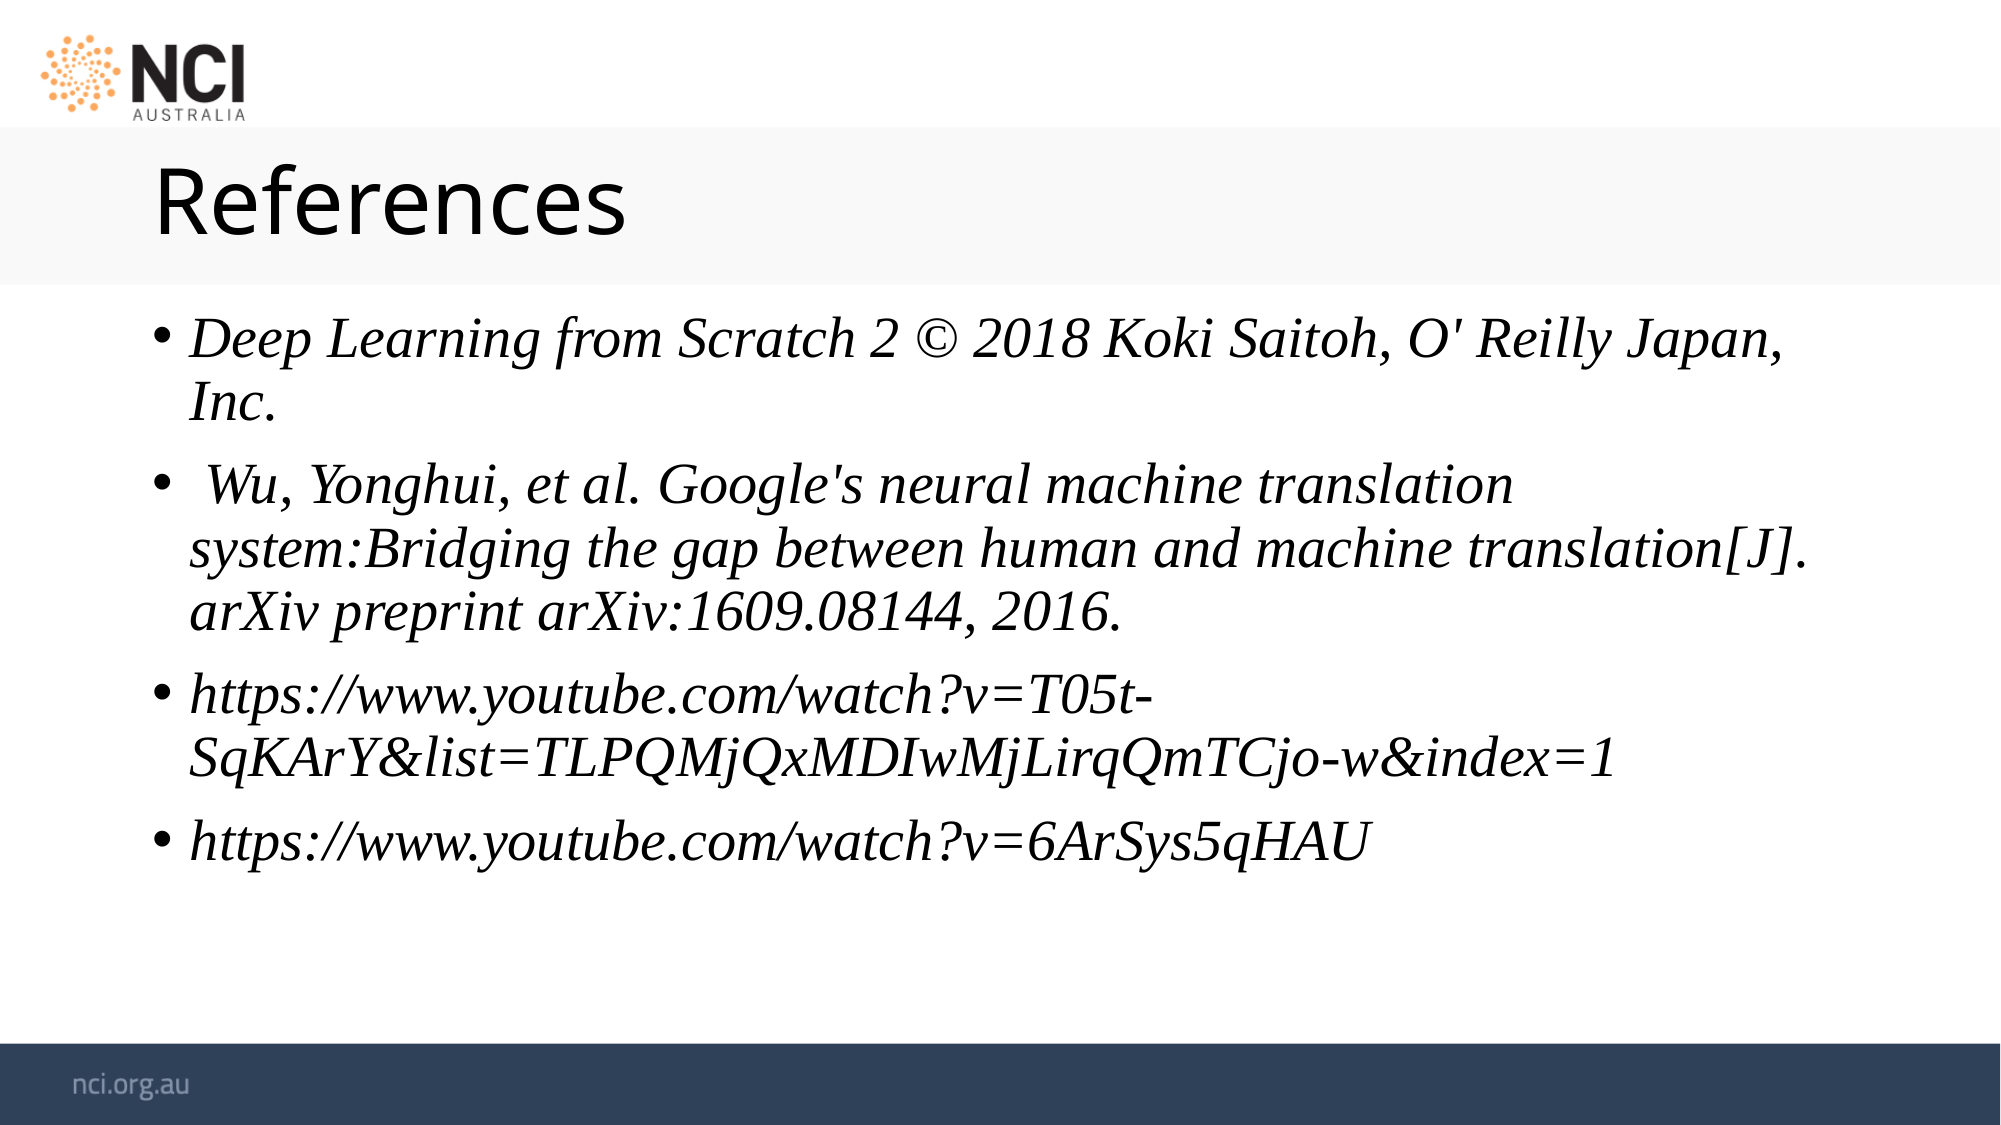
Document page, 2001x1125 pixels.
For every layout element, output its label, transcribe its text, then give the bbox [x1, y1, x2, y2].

picture [0, 0, 2001, 1125]
title References [137, 131, 1863, 278]
list Deep Learning from Scratch 2 © 2018 Koki Saitoh, O' Reilly Japan, Inc. Wu, Yonghui, et al. Google's neural machine translation system:Bridging the gap between human and machine translation[J]. arXiv preprint arXiv:1609.08144, 2016. https://www.youtube.com/watch?v=T05t-SqKArY&list=TLPQMjQxMDIwMjLirqQmTCjo-w&index=1 https://www.youtube.com/watch?v=6ArSys5qHAU [137, 299, 1863, 1014]
